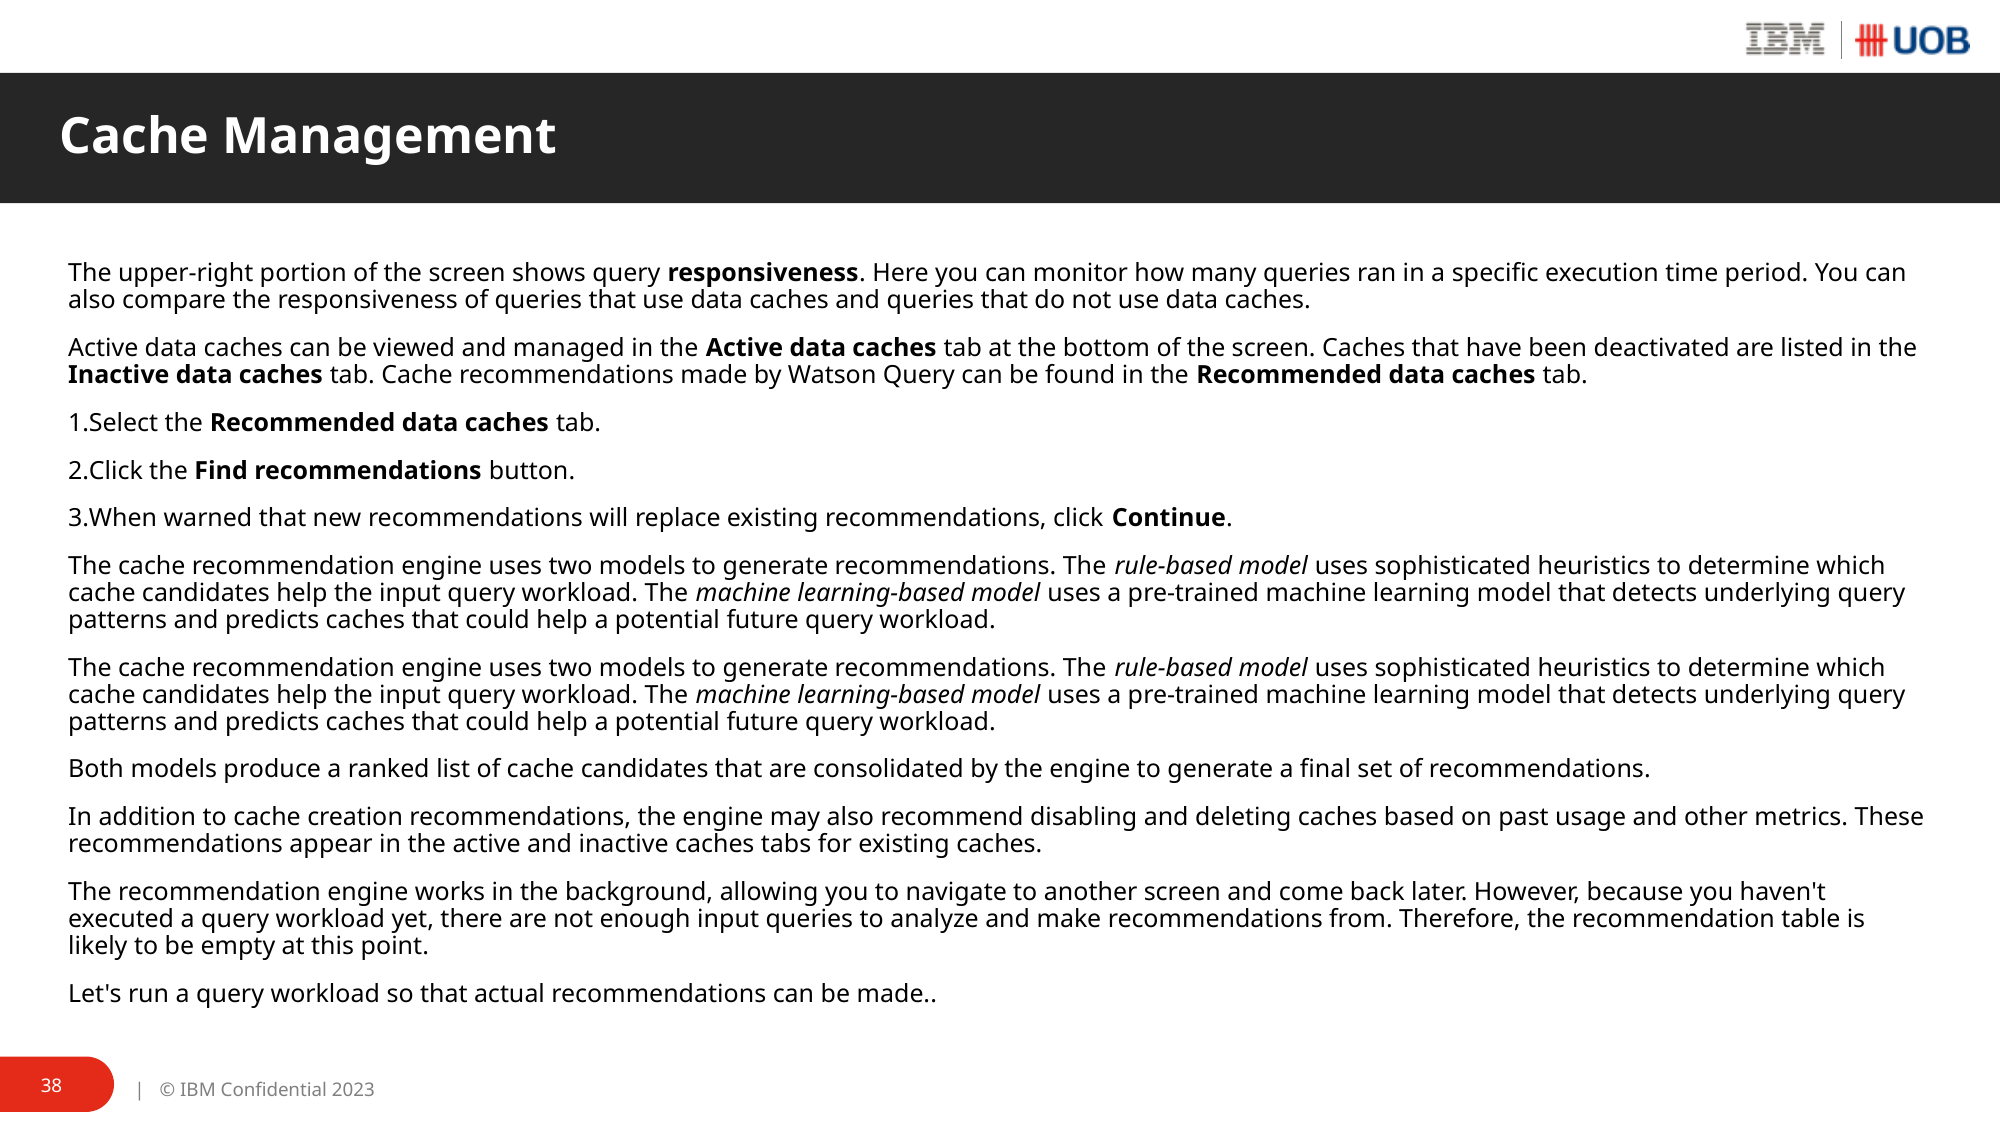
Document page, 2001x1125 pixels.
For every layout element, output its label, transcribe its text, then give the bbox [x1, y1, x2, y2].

list The upper-right portion of the screen shows query responsiveness. Here you can monitor how many queries ran in a specific execution time period. You can also compare the responsiveness of queries that use data caches and queries that do not use data caches. Active data caches can be viewed and managed in the Active data caches tab at the bottom of the screen. Caches that have been deactivated are listed in the Inactive data caches tab. Cache recommendations made by Watson Query can be found in the Recommended data caches tab. Select the Recommended data caches tab. Click the Find recommendations button. When warned that new recommendations will replace existing recommendations, click Continue. The cache recommendation engine uses two models to generate recommendations. The rule-based model uses sophisticated heuristics to determine which cache candidates help the input query workload. The machine learning-based model uses a pre-trained machine learning model that detects underlying query patterns and predicts caches that could help a potential future query workload. The cache recommendation engine uses two models to generate recommendations. The rule-based model uses sophisticated heuristics to determine which cache candidates help the input query workload. The machine learning-based model uses a pre-trained machine learning model that detects underlying query patterns and predicts caches that could help a potential future query workload. Both models produce a ranked list of cache candidates that are consolidated by the engine to generate a final set of recommendations. In addition to cache creation recommendations, the engine may also recommend disabling and deleting caches based on past usage and other metrics. These recommendations appear in the active and inactive caches tabs for existing caches. The recommendation engine works in the background, allowing you to navigate to another screen and come back later. However, because you haven't executed a query workload yet, there are not enough input queries to analyze and make recommendations from. Therefore, the recommendation table is likely to be empty at this point. Let's run a query workload so that actual recommendations can be made.. [59, 256, 1937, 1007]
picture [1855, 10, 1970, 71]
title Cache Management [59, 102, 1937, 174]
